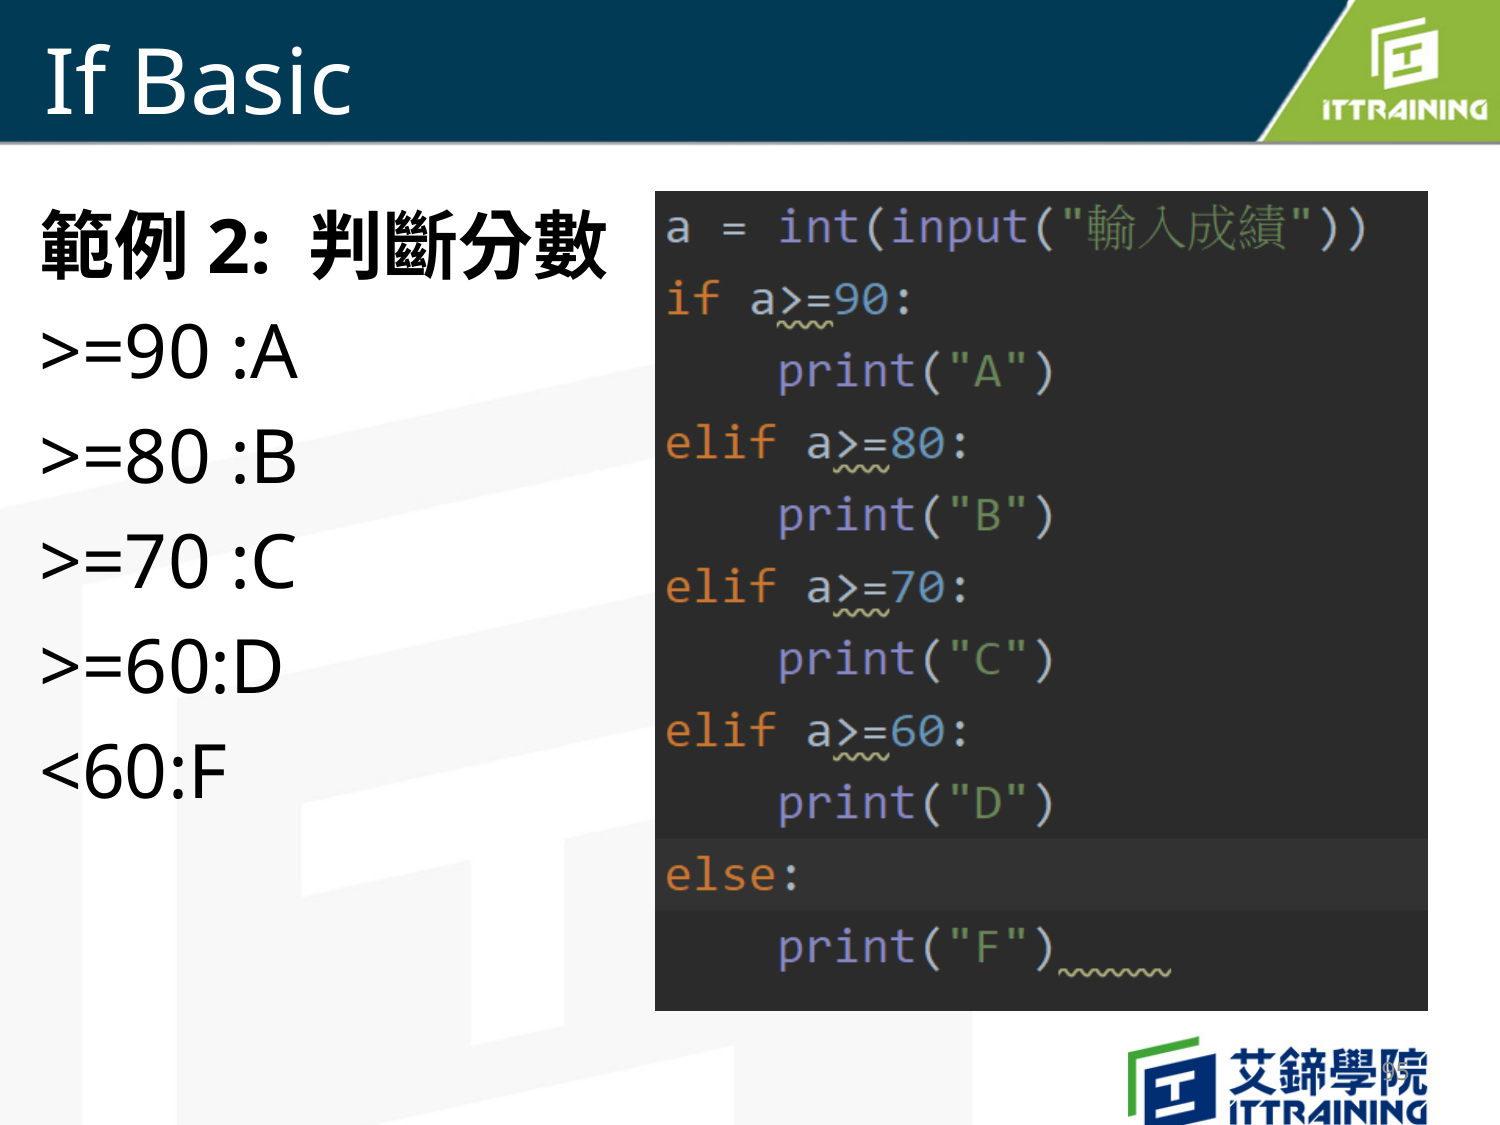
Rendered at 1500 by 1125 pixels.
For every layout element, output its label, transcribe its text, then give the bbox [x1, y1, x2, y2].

list 範例2: 判斷分數 >=90 :A >=80 :B >=70 :C >=60:D <60:F [24, 191, 653, 934]
picture [0, 0, 1500, 1125]
slide_number 95 [1074, 1042, 1425, 1103]
title If Basic [29, 0, 1380, 172]
